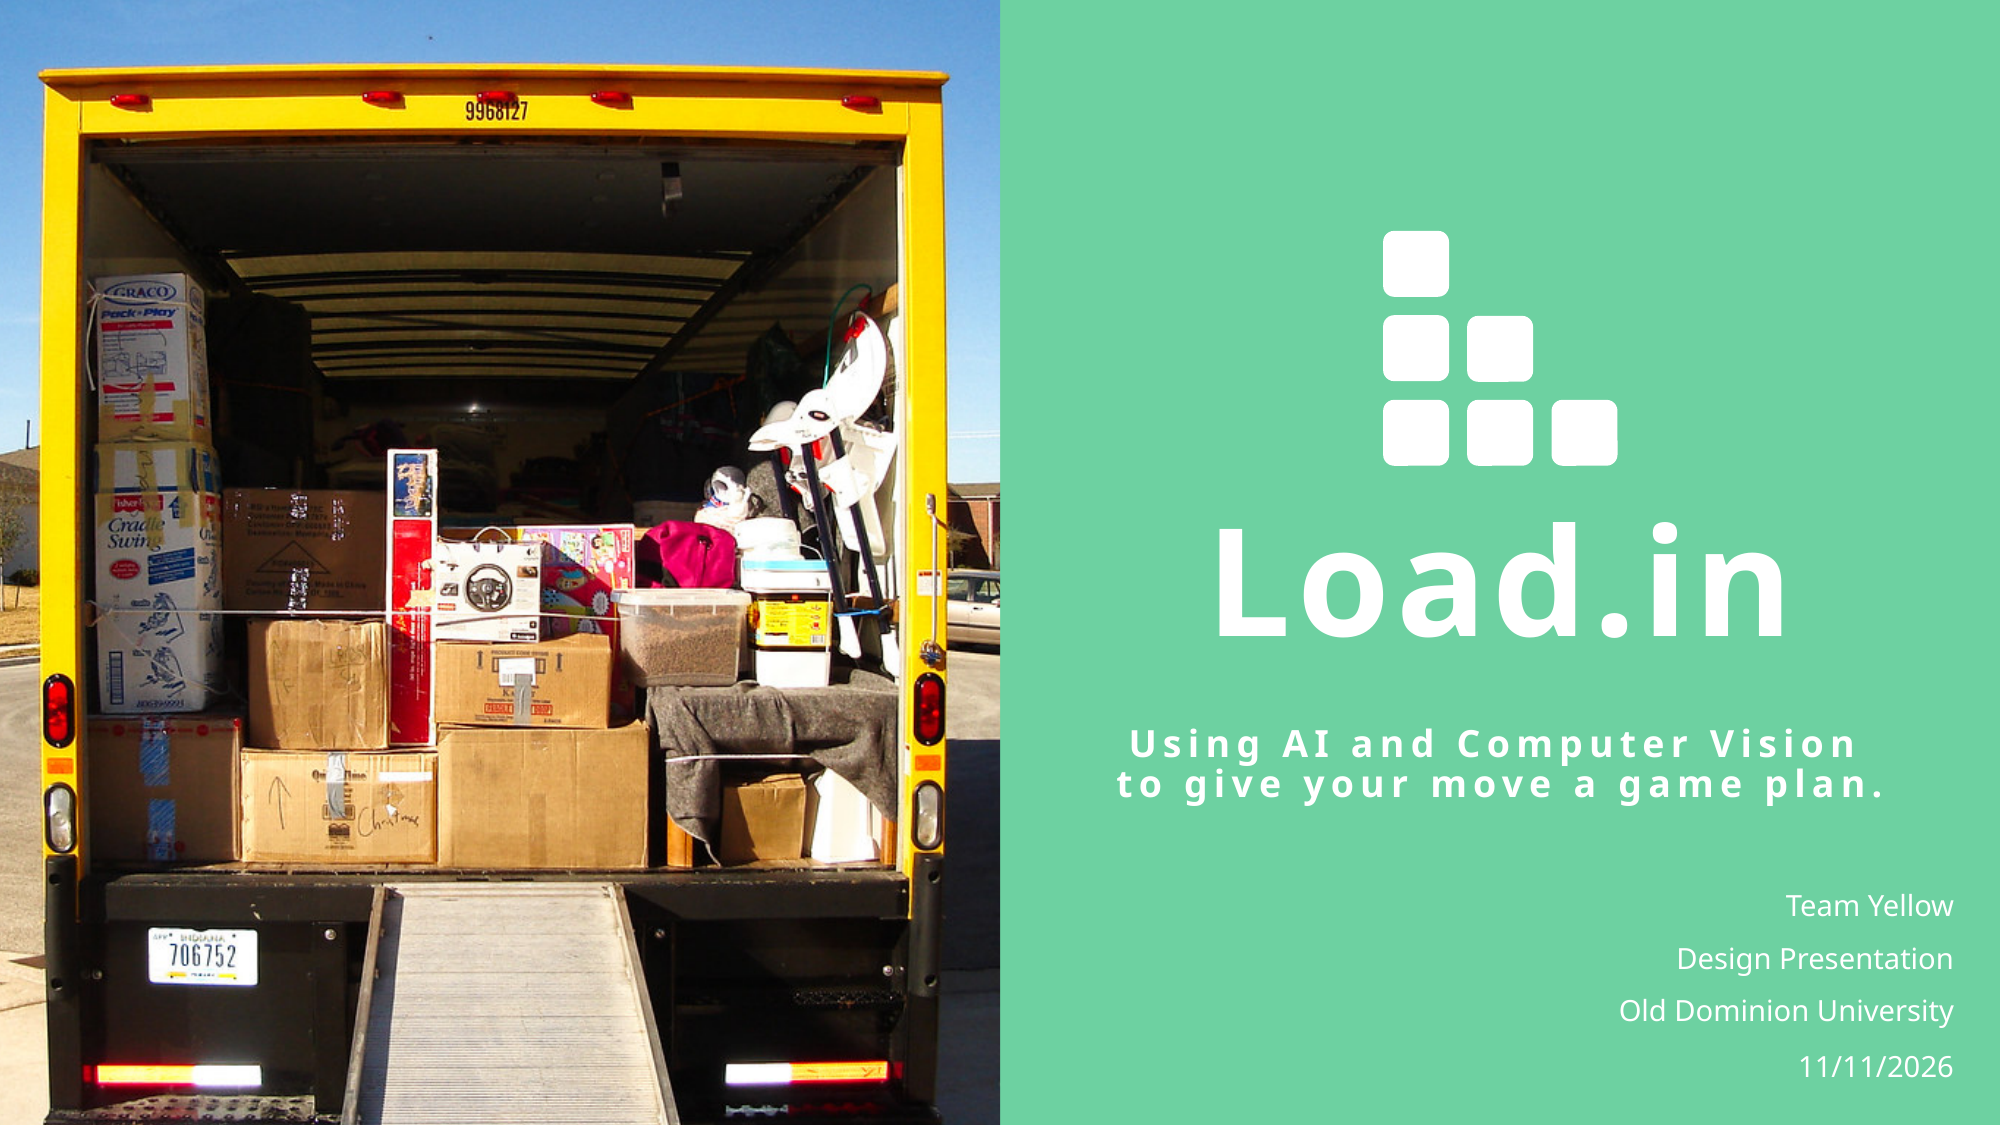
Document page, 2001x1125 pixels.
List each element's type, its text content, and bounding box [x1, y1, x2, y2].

text_box [1001, 0, 2000, 745]
text_box Load.in [1116, 534, 1884, 677]
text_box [1382, 230, 1618, 466]
text_box Team Yellow Design Presentation Old Dominion University 11/11/20 [1465, 884, 1969, 1070]
text_box Using AI and Computer Vision to give your move a game plan. [1004, 745, 2000, 813]
picture [0, 0, 1001, 1125]
text_box [1004, 813, 2000, 1125]
